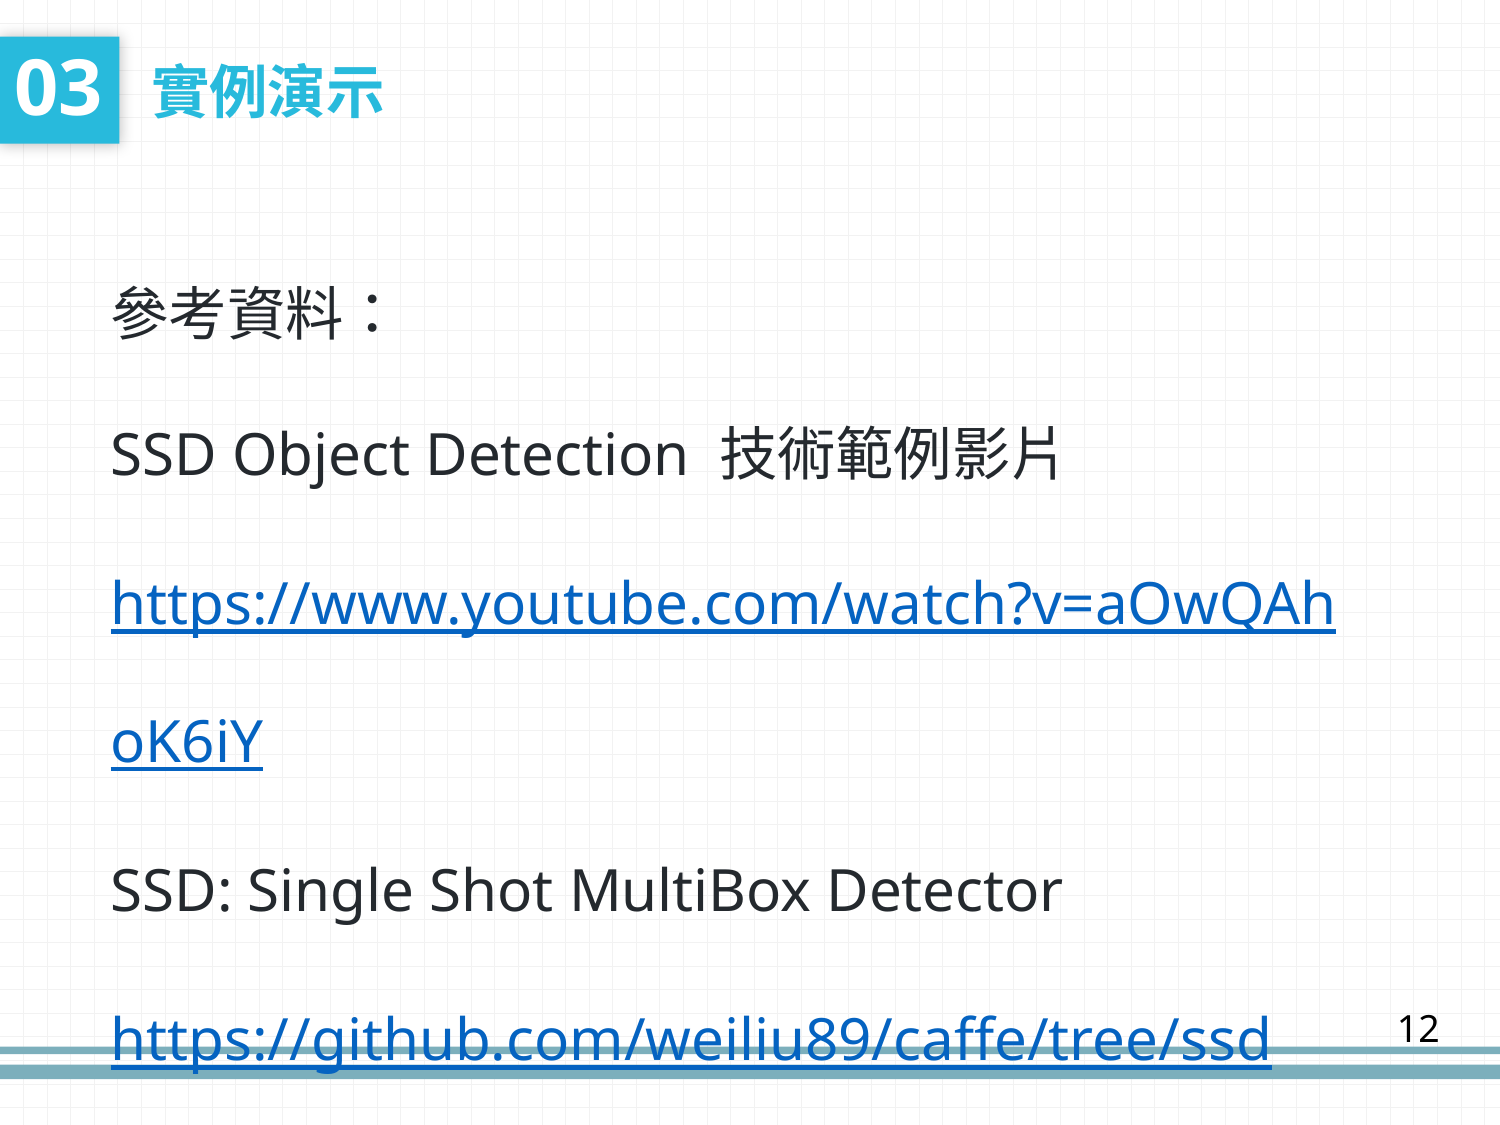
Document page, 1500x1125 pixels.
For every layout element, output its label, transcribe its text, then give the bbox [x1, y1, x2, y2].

list 實例演示 [136, 36, 1500, 144]
list 03 [0, 36, 120, 144]
text_box 參考資料： SSD Object Detection 技術範例影片 https://www.youtube.com/watch?v=aOwQAhoK6iY SSD: Single Shot MultiBox Detector https://github.com/weiliu89/caffe/tree/ssd [95, 199, 1361, 952]
